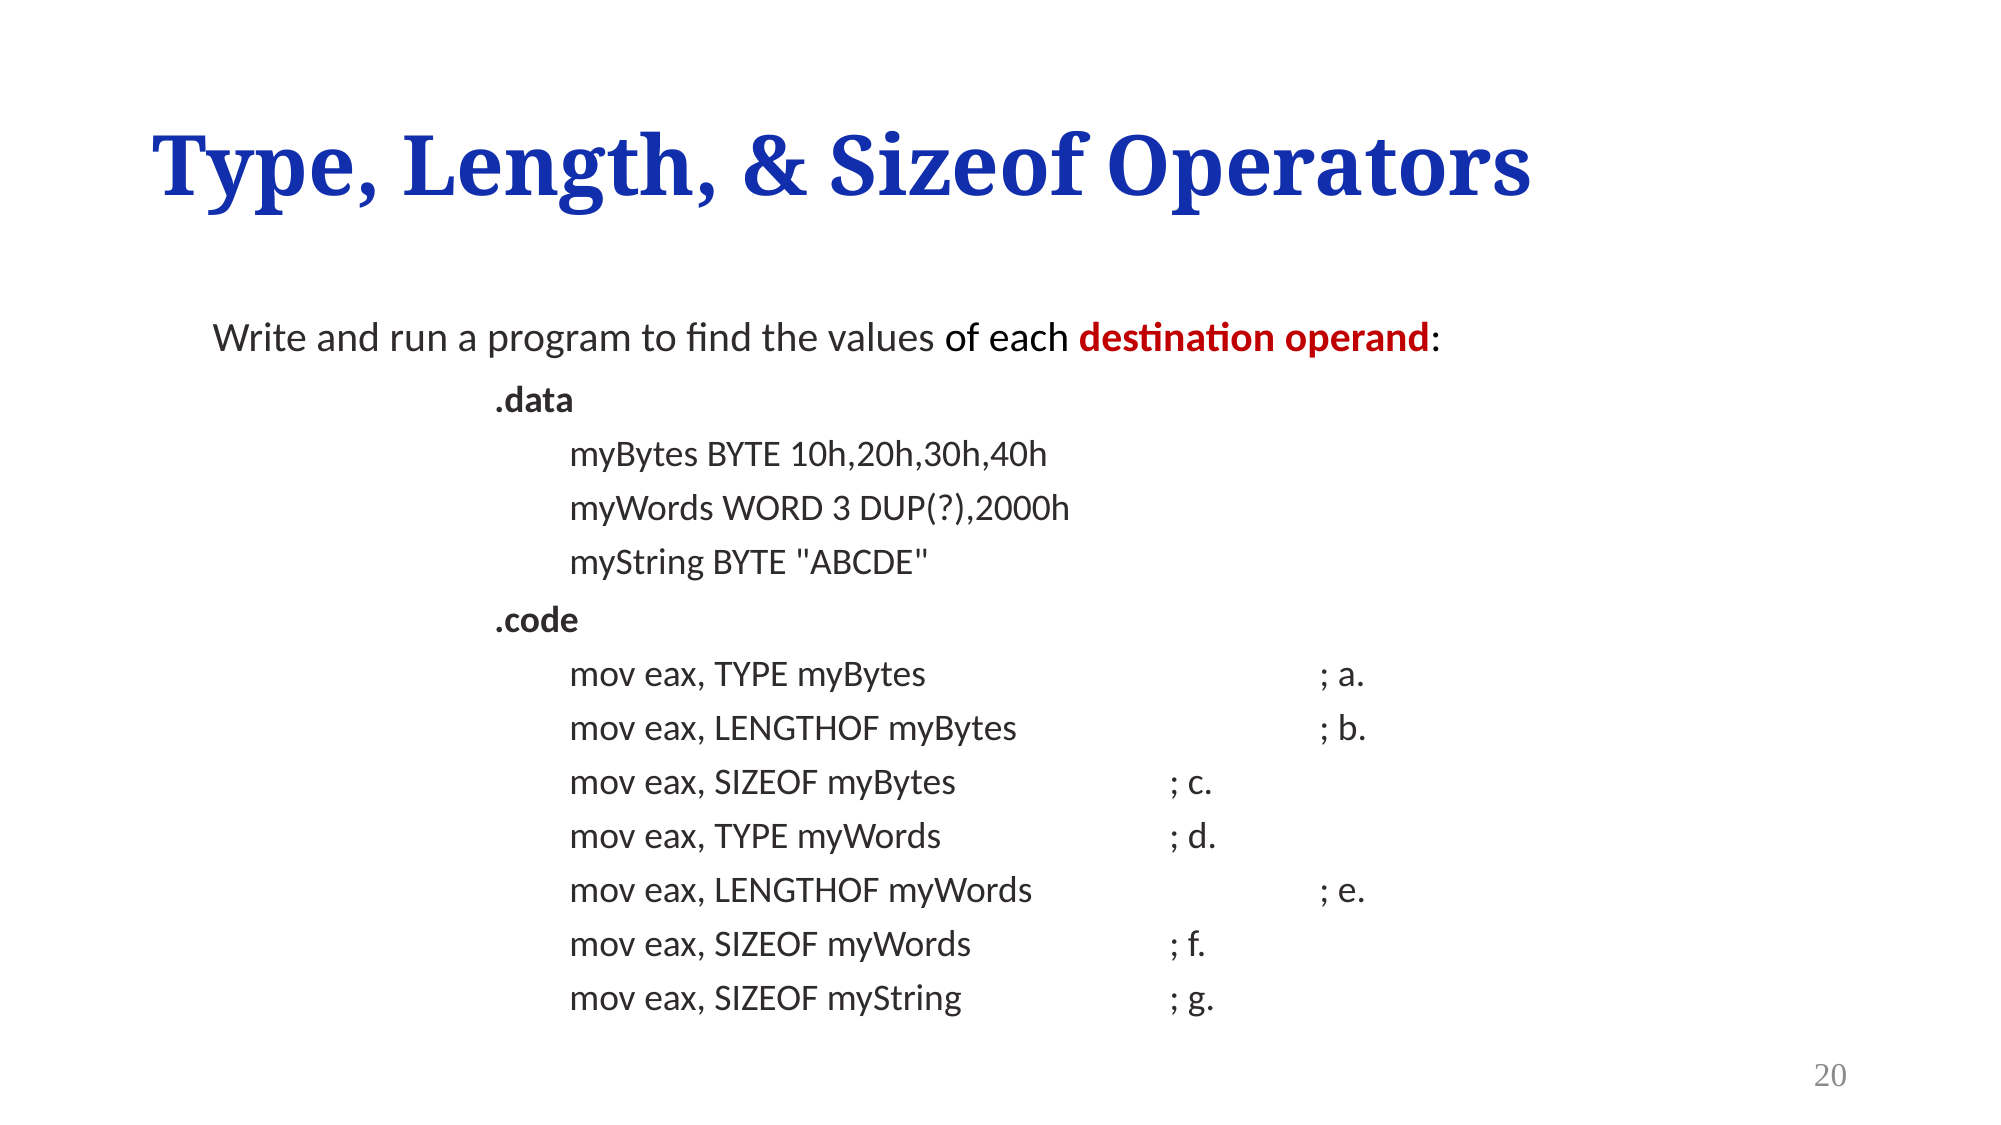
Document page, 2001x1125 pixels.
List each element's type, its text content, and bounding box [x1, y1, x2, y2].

slide_number 20 [1412, 1042, 1863, 1103]
text_box .data myBytes BYTE 10h,20h,30h,40h myWords WORD 3 DUP(?),2000h myString BYTE "ABCDE" .code mov eax, TYPE myBytes ; a. mov eax, LENGTHOF myBytes ; b. mov eax, SIZEOF myBytes ; c. mov eax, TYPE myWords ; d. mov eax, LENGTHOF myWords ; e. mov eax, SIZEOF myWords ; f. mov eax, SIZEOF myString ; g. [479, 368, 1795, 1026]
text_box Write and run a program to find the values of each destination operand: [198, 302, 1830, 368]
title Type, Length, & Sizeof Operators [137, 59, 1863, 278]
